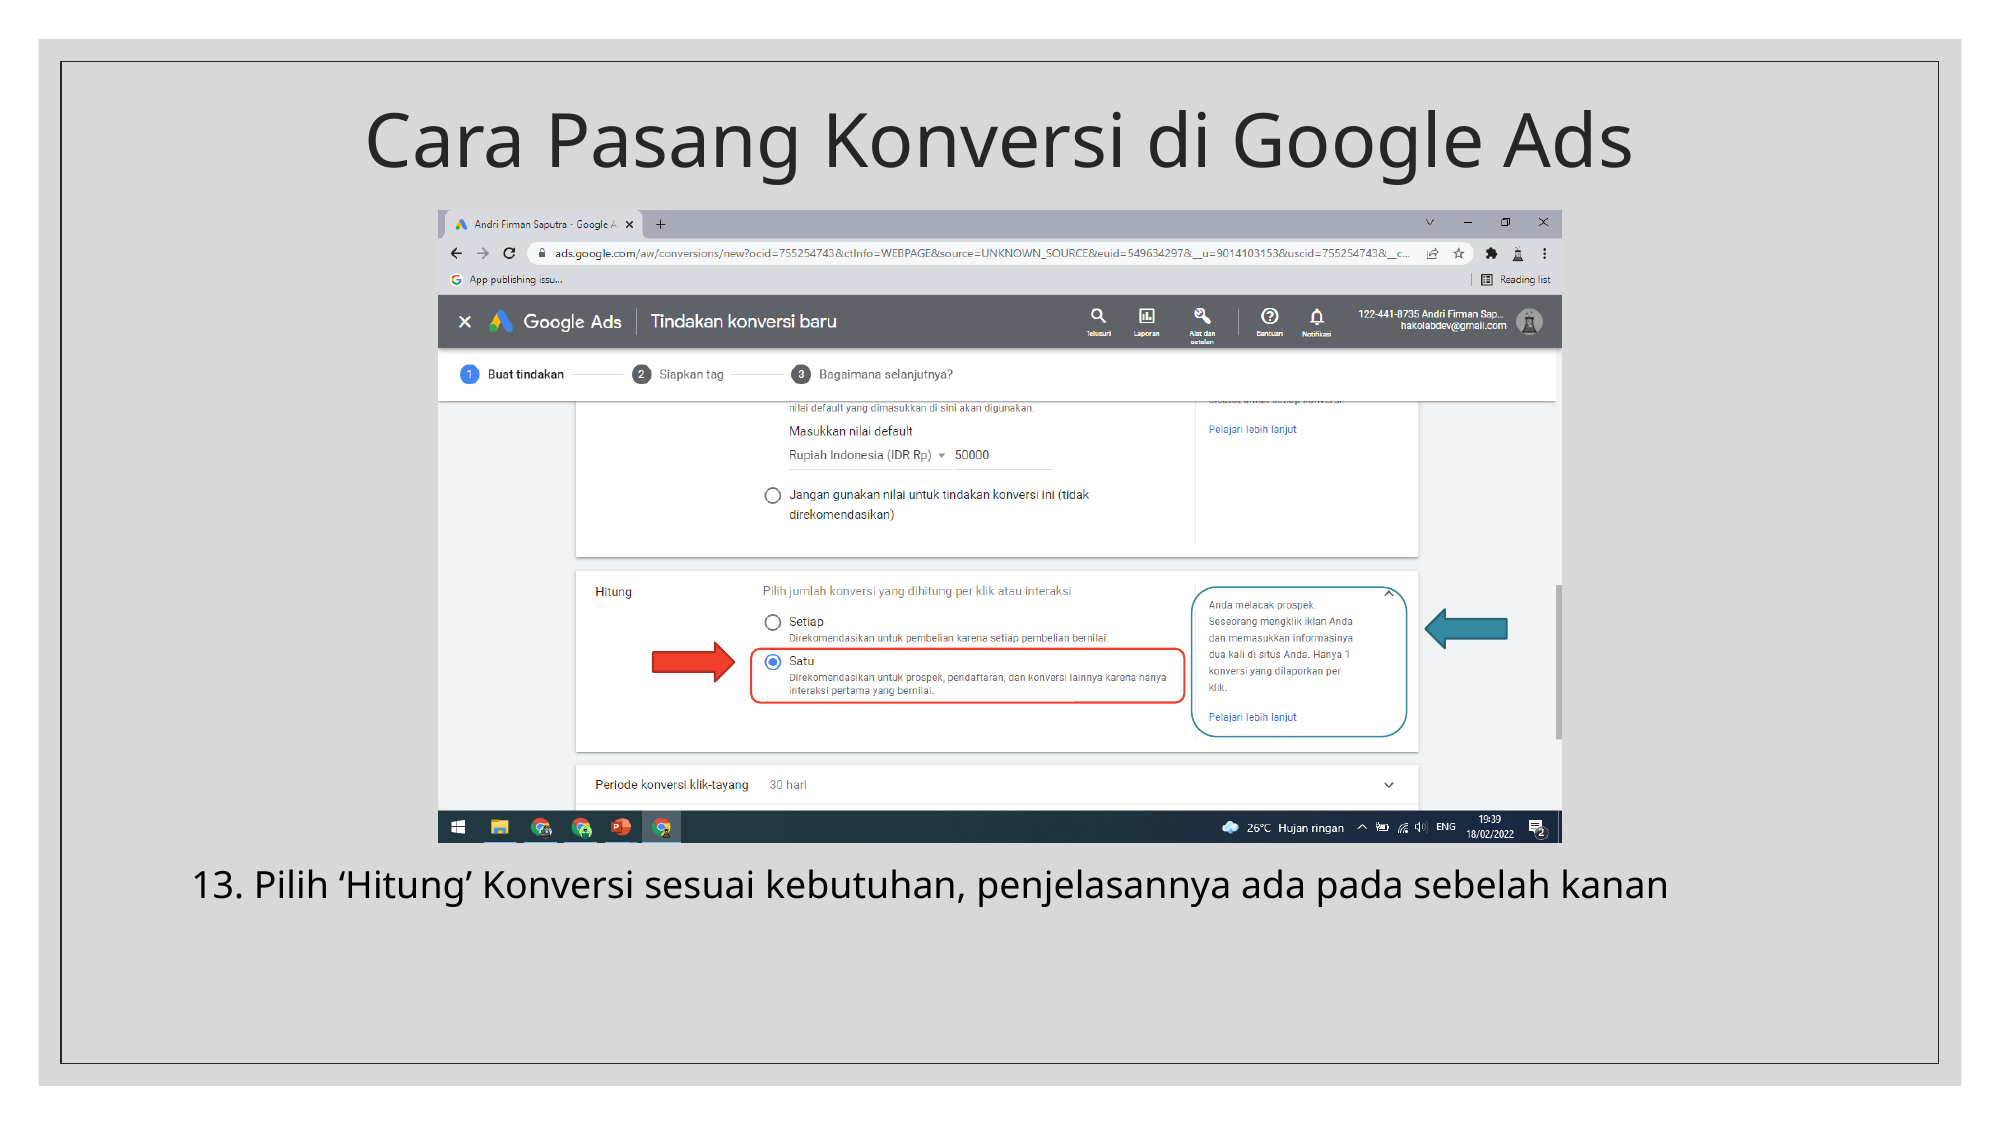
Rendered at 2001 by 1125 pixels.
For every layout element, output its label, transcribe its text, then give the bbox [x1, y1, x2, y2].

title Cara Pasang Konversi di Google Ads [174, 75, 1825, 211]
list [438, 210, 1562, 843]
text_box 13. Pilih ‘Hitung’ Konversi sesuai kebutuhan, penjelasannya ada pada sebelah kanan [176, 853, 1827, 913]
